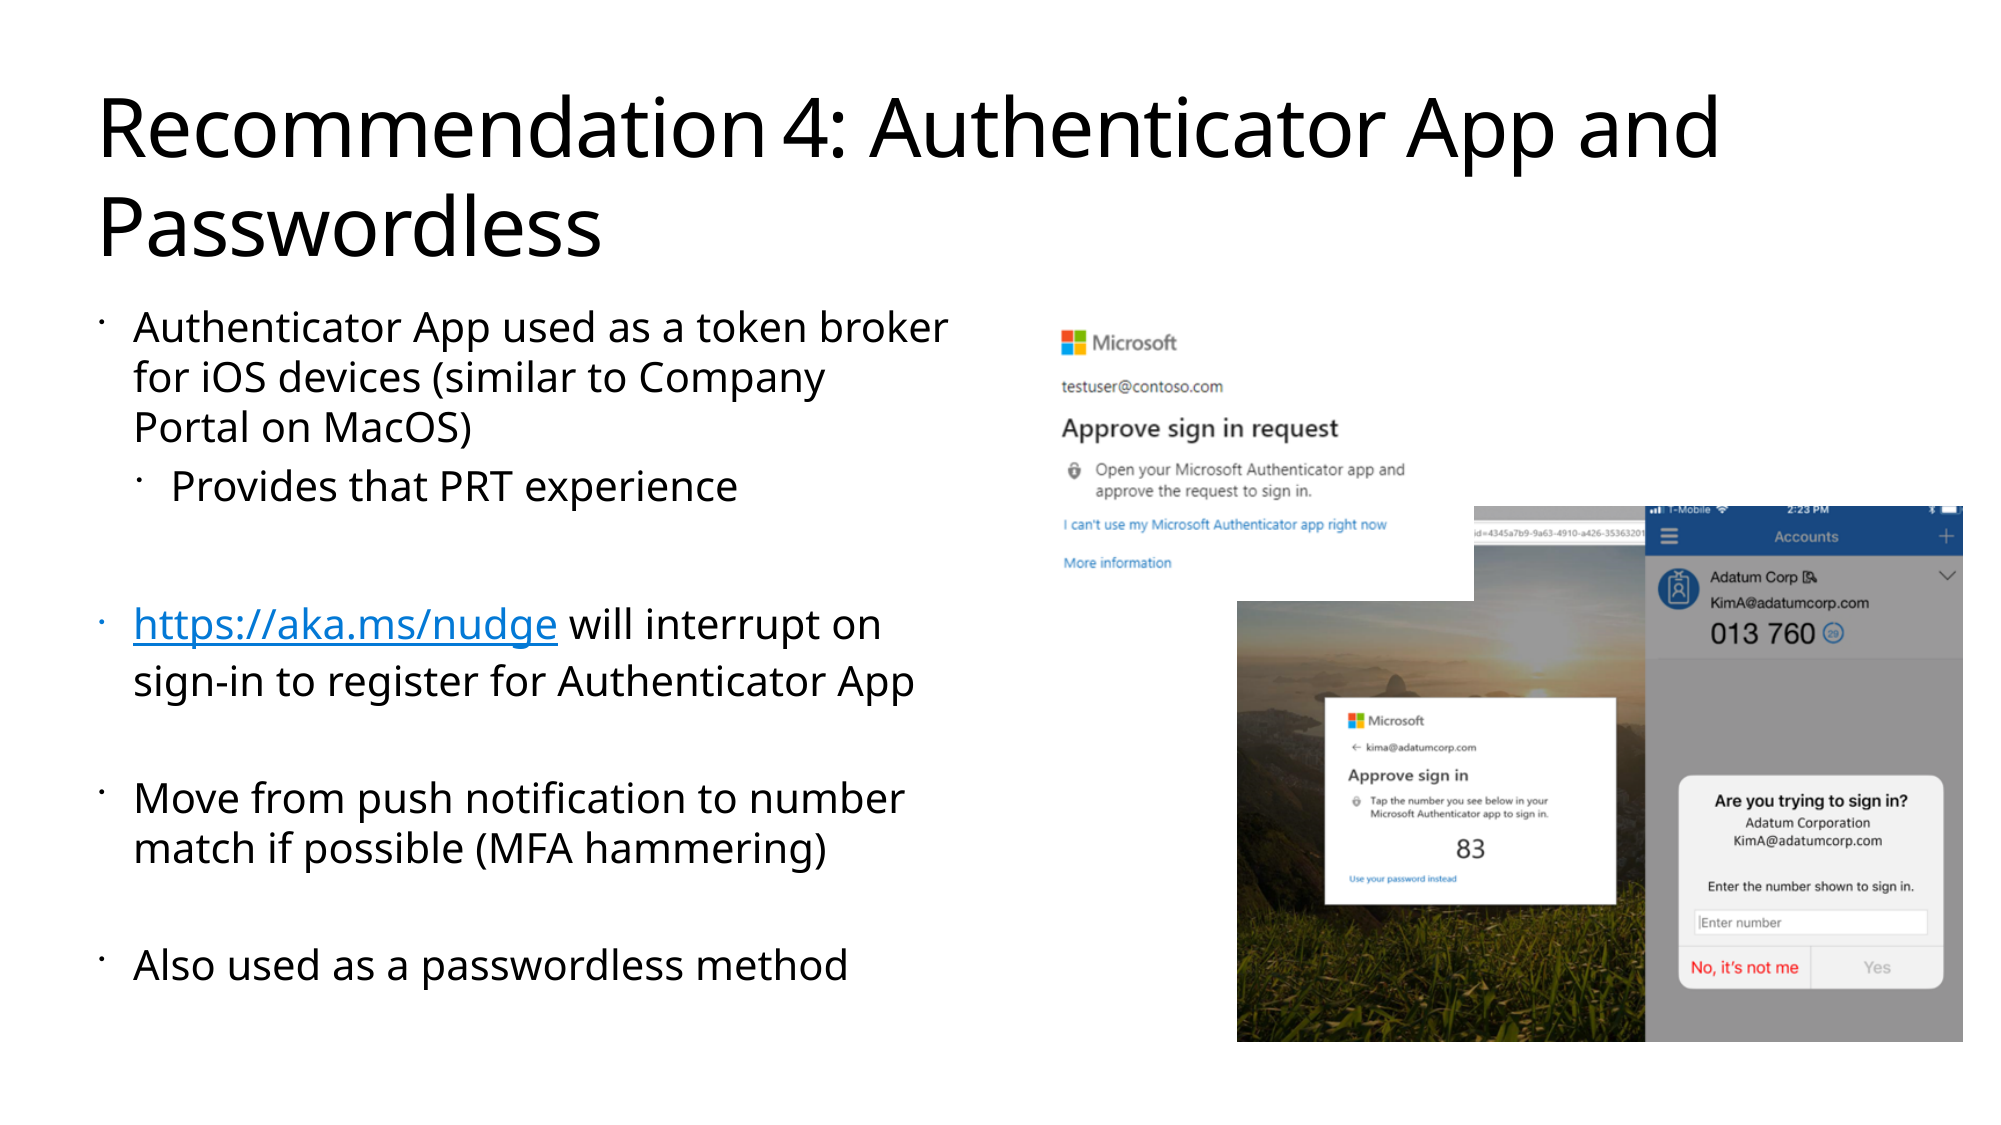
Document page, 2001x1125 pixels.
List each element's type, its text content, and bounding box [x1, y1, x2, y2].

list Authenticator App used as a token broker for iOS devices (similar to Company Portal on MacOS) Provides that PRT experience https://aka.ms/nudge will interrupt on sign-in to register for Authenticator App Move from push notification to number match if possible (MFA hammering) Also used as a passwordless method [95, 301, 951, 1094]
picture [1016, 287, 1963, 1042]
title Recommendation 4: Authenticator App and Passwordless [96, 75, 1904, 166]
